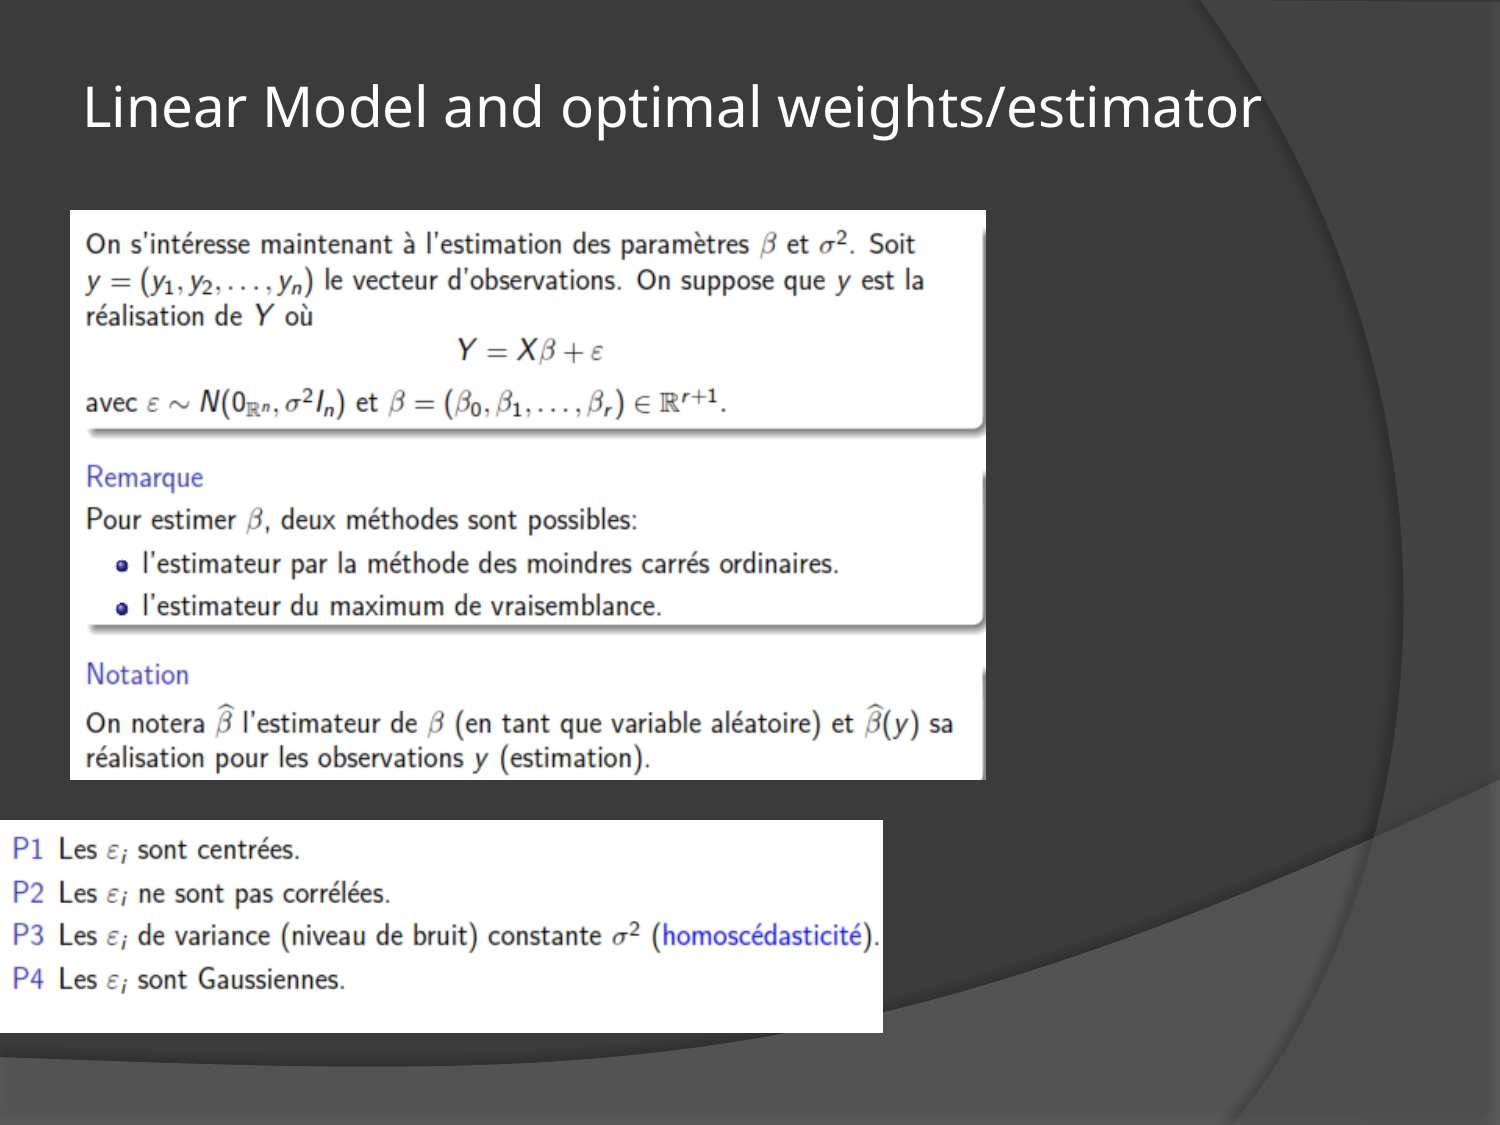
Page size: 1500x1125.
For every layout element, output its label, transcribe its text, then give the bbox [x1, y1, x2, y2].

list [0, 820, 884, 1033]
title Linear Model and optimal weights/estimator [75, 45, 1300, 233]
picture [70, 210, 987, 780]
